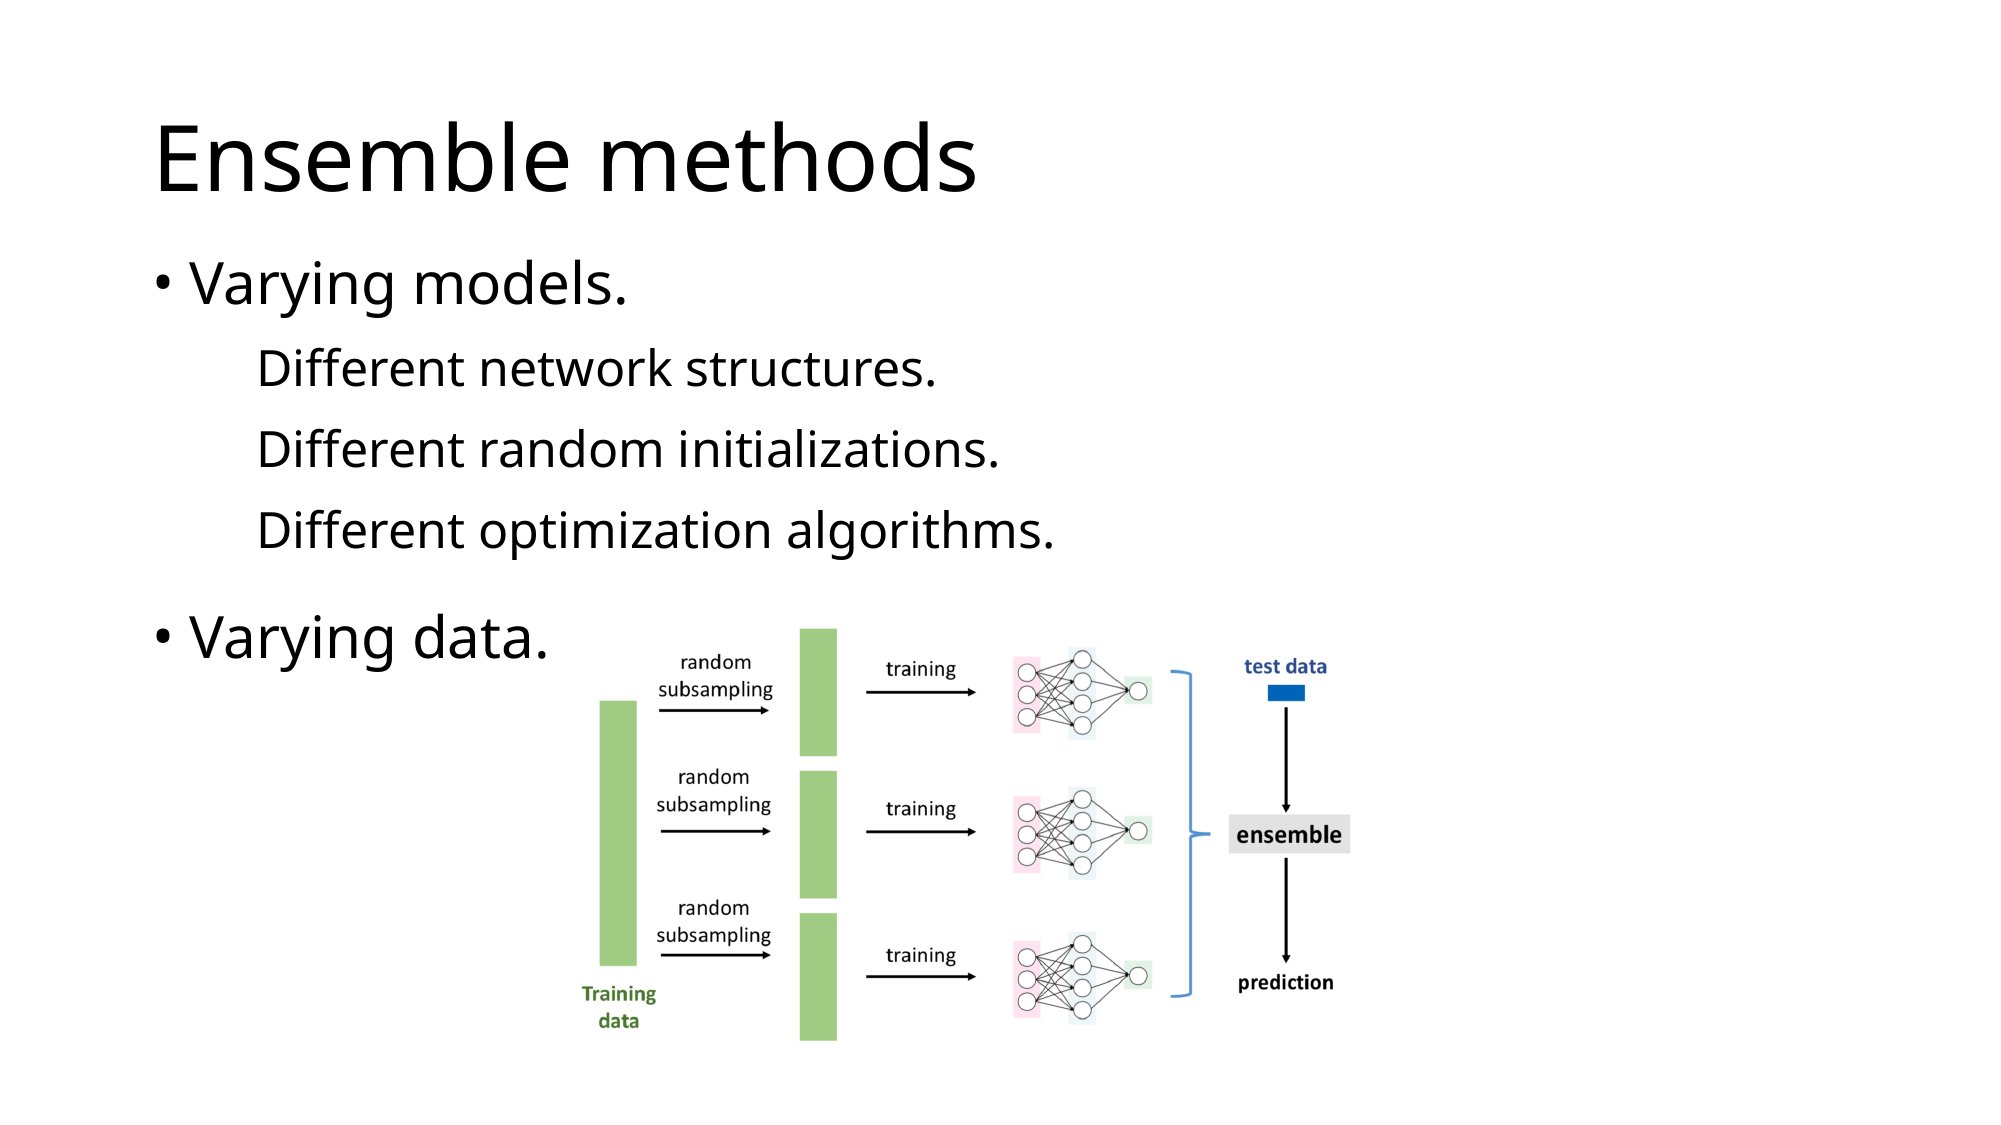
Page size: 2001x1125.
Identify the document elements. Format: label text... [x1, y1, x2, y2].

picture [549, 615, 1382, 1055]
list Varying models. Different network structures. Different random initializations. Different optimization algorithms. Varying data. [137, 217, 1863, 1014]
title Ensemble methods [137, 59, 1863, 217]
